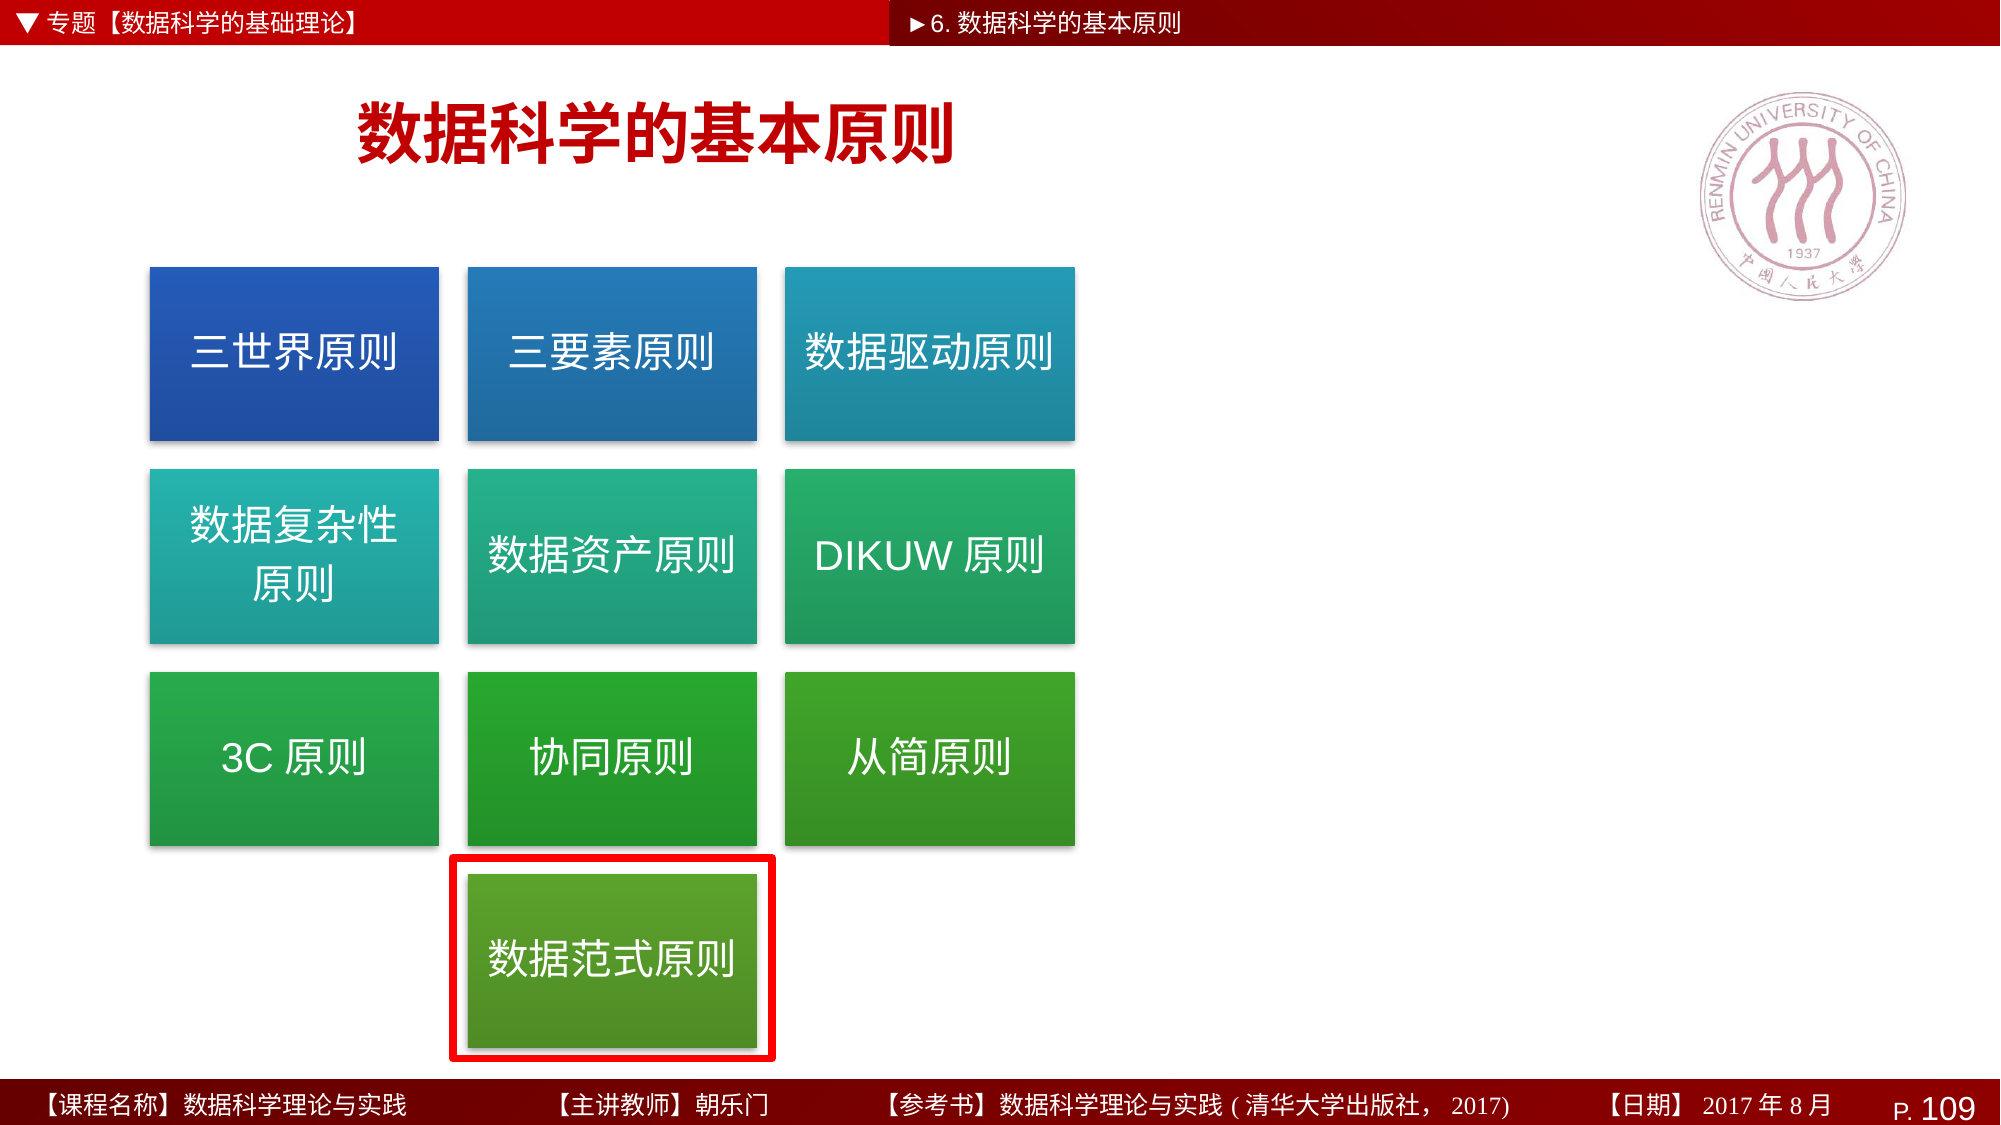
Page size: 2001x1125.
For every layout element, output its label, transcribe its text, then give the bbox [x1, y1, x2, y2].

picture [1696, 89, 1910, 304]
list ►6.数据科学的基本原则 [890, 0, 1249, 43]
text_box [54, 267, 1170, 1049]
list ▼专题【数据科学的基础理论】 [0, 0, 725, 43]
title 数据科学的基本原则 [64, 64, 1249, 200]
text_box [449, 1057, 776, 1062]
